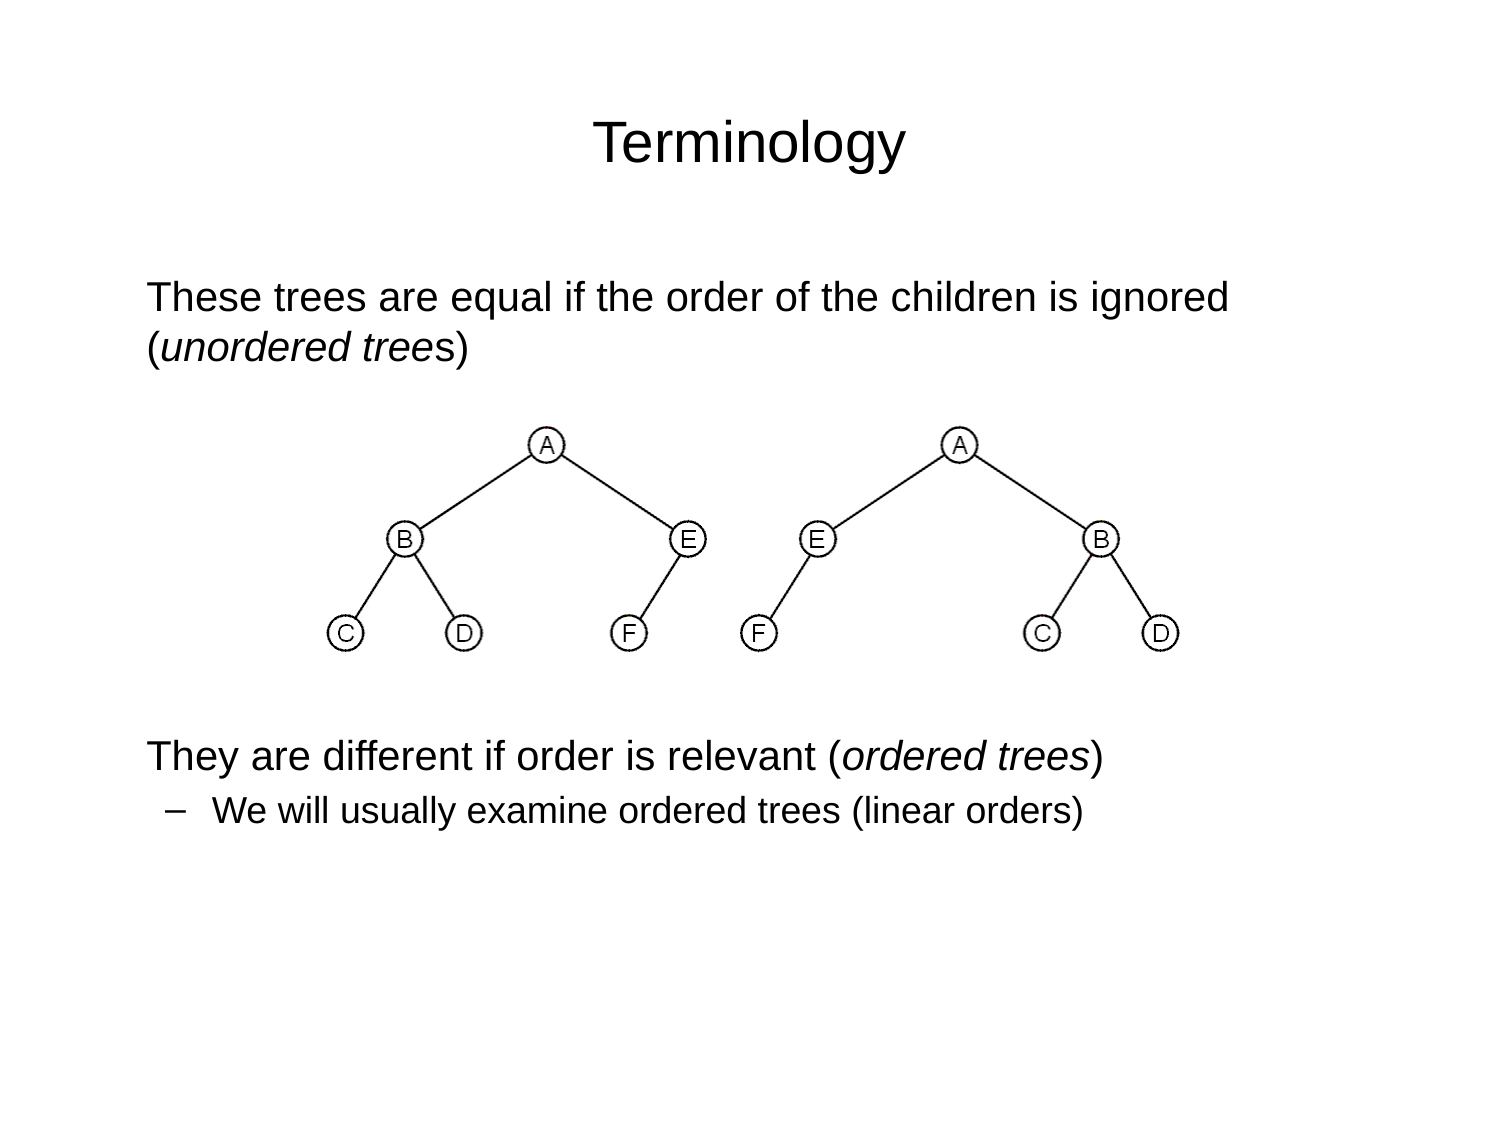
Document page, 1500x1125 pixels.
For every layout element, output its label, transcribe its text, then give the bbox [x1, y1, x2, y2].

picture [322, 420, 712, 658]
picture [735, 420, 1184, 658]
title Terminology [74, 44, 1426, 233]
list These trees are equal if the order of the children is ignored (unordered trees) They are different if order is relevant (ordered trees) We will usually examine ordered trees (linear orders) [74, 262, 1426, 1006]
